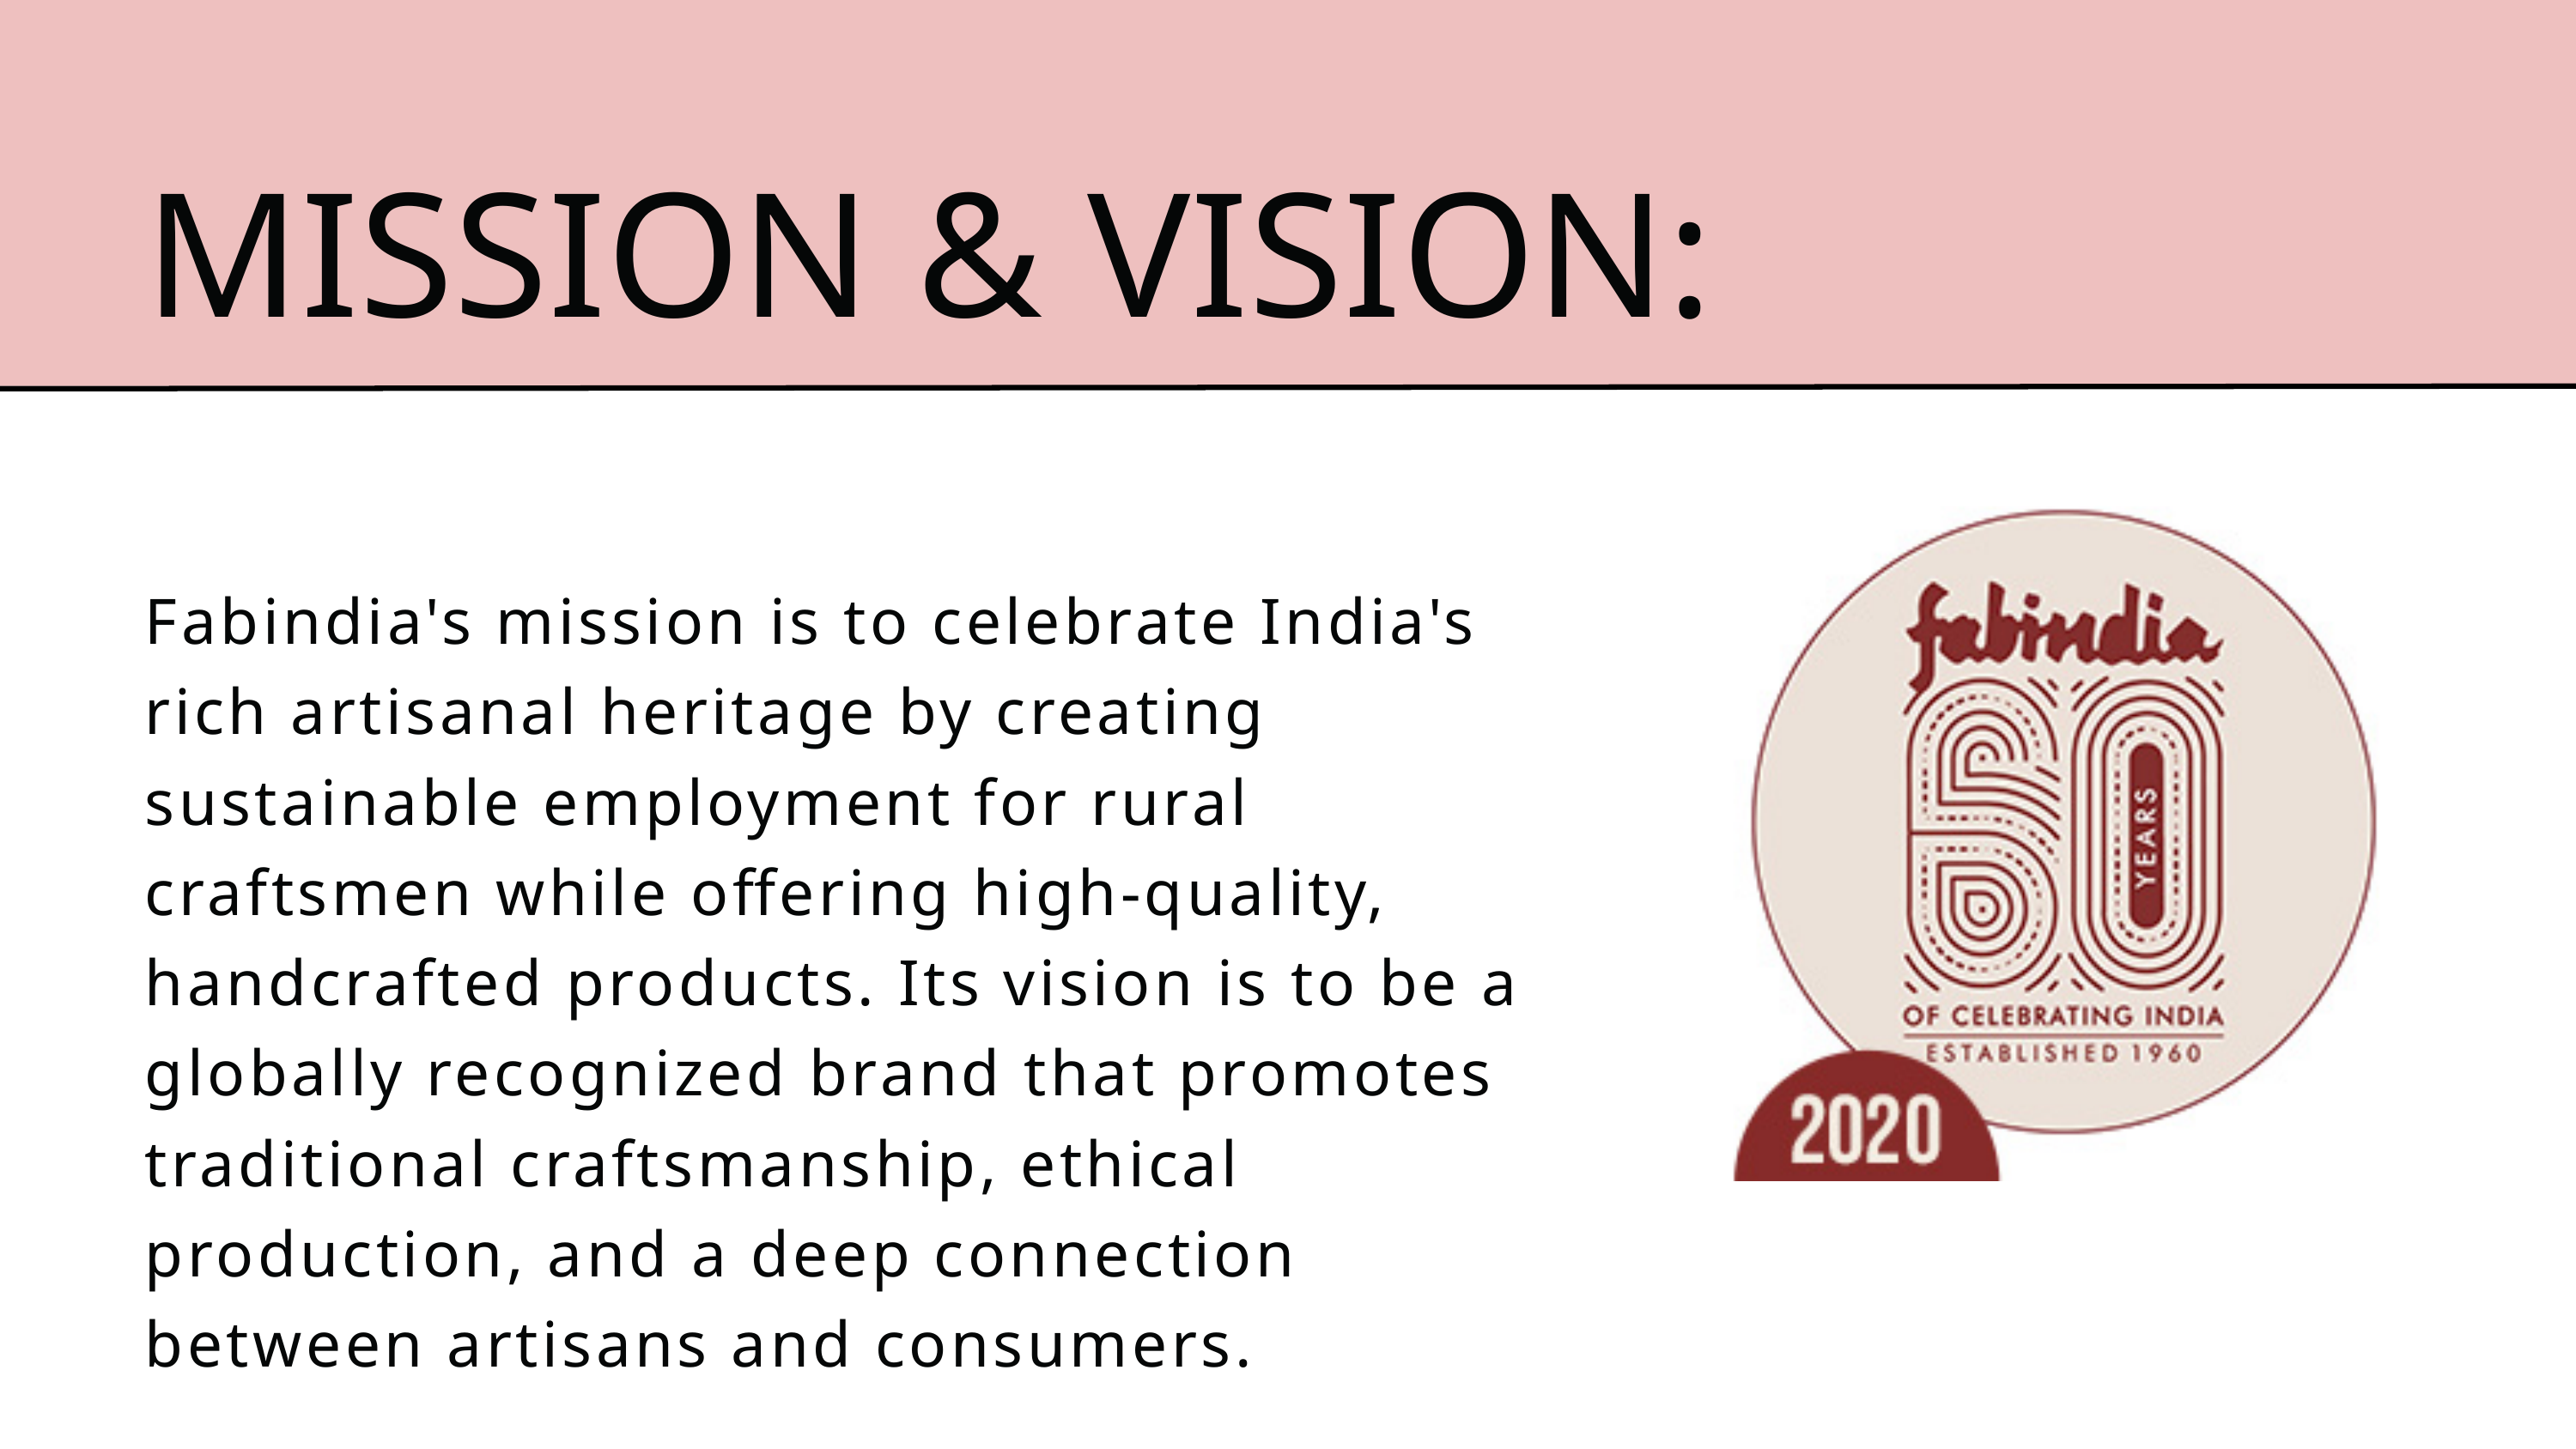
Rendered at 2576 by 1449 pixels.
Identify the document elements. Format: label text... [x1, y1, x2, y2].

text_box [1712, 462, 2432, 1181]
text_box [0, 0, 2576, 386]
text_box MISSION & VISION: [144, 144, 1715, 352]
text_box Fabindia's mission is to celebrate India's rich artisanal heritage by creating sustainable employment for rural craftsmen while offering high-quality, handcrafted products. Its vision is to be a globally recognized brand that promotes traditional craftsmanship, ethical production, and a deep connection between artisans and consumers. [144, 566, 1598, 1380]
